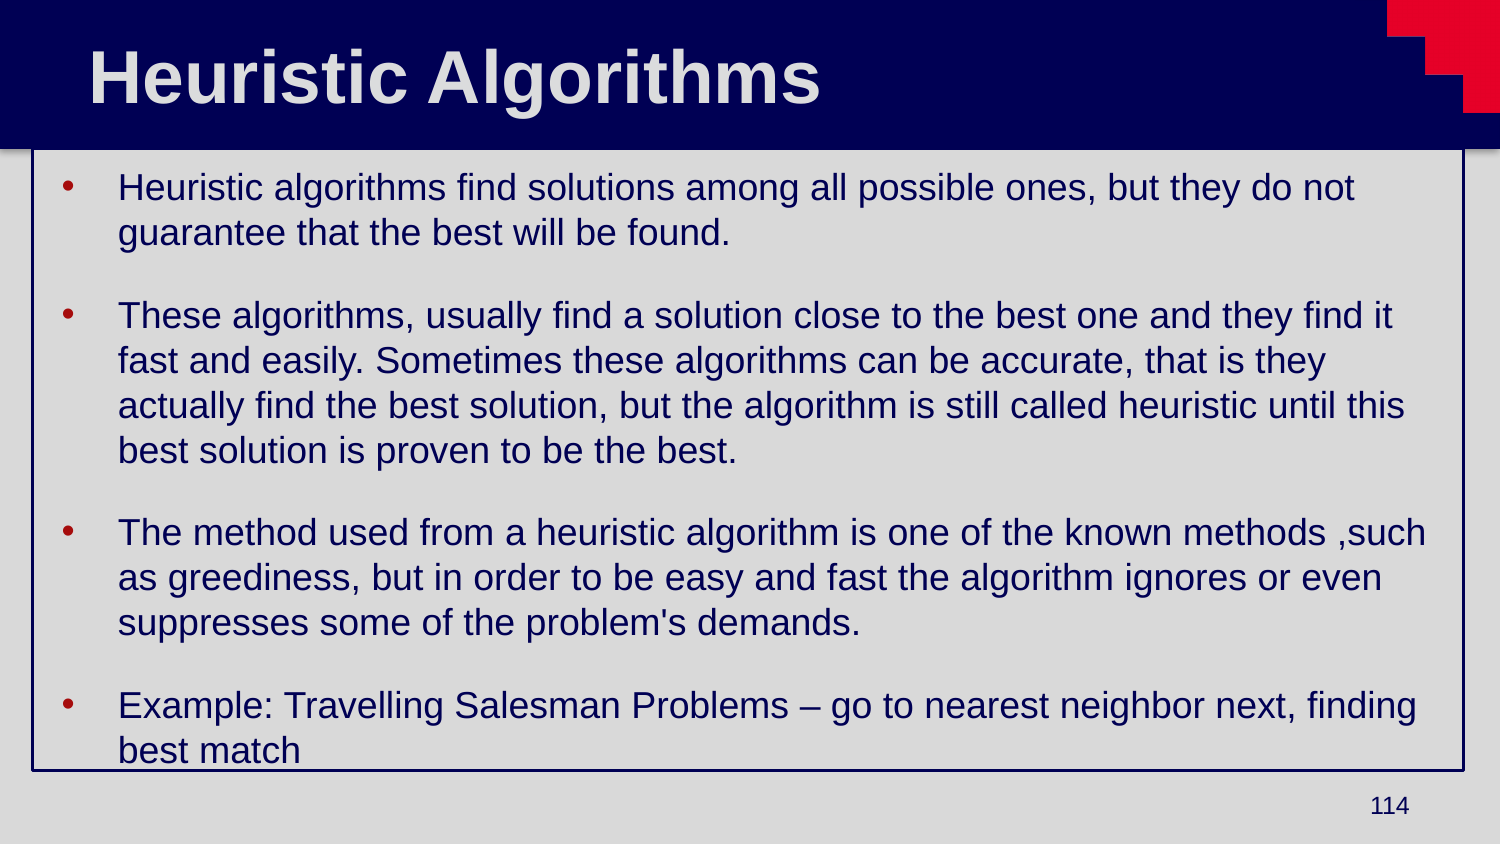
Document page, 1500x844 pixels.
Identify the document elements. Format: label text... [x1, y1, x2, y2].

title Heuristic Algorithms [0, 0, 1356, 150]
picture [1387, 0, 1500, 113]
slide_number 114 [1074, 782, 1425, 827]
list Heuristic algorithms find solutions among all possible ones, but they do not guarantee that the best will be found. These algorithms, usually find a solution close to the best one and they find it fast and easily. Sometimes these algorithms can be accurate, that is they actually find the best solution, but the algorithm is still called heuristic until this best solution is proven to be the best. The method used from a heuristic algorithm is one of the known methods ,such as greediness, but in order to be easy and fast the algorithm ignores or even suppresses some of the problem's demands. Example: Travelling Salesman Problems – go to nearest neighbor next, finding best match [31, 146, 1465, 772]
